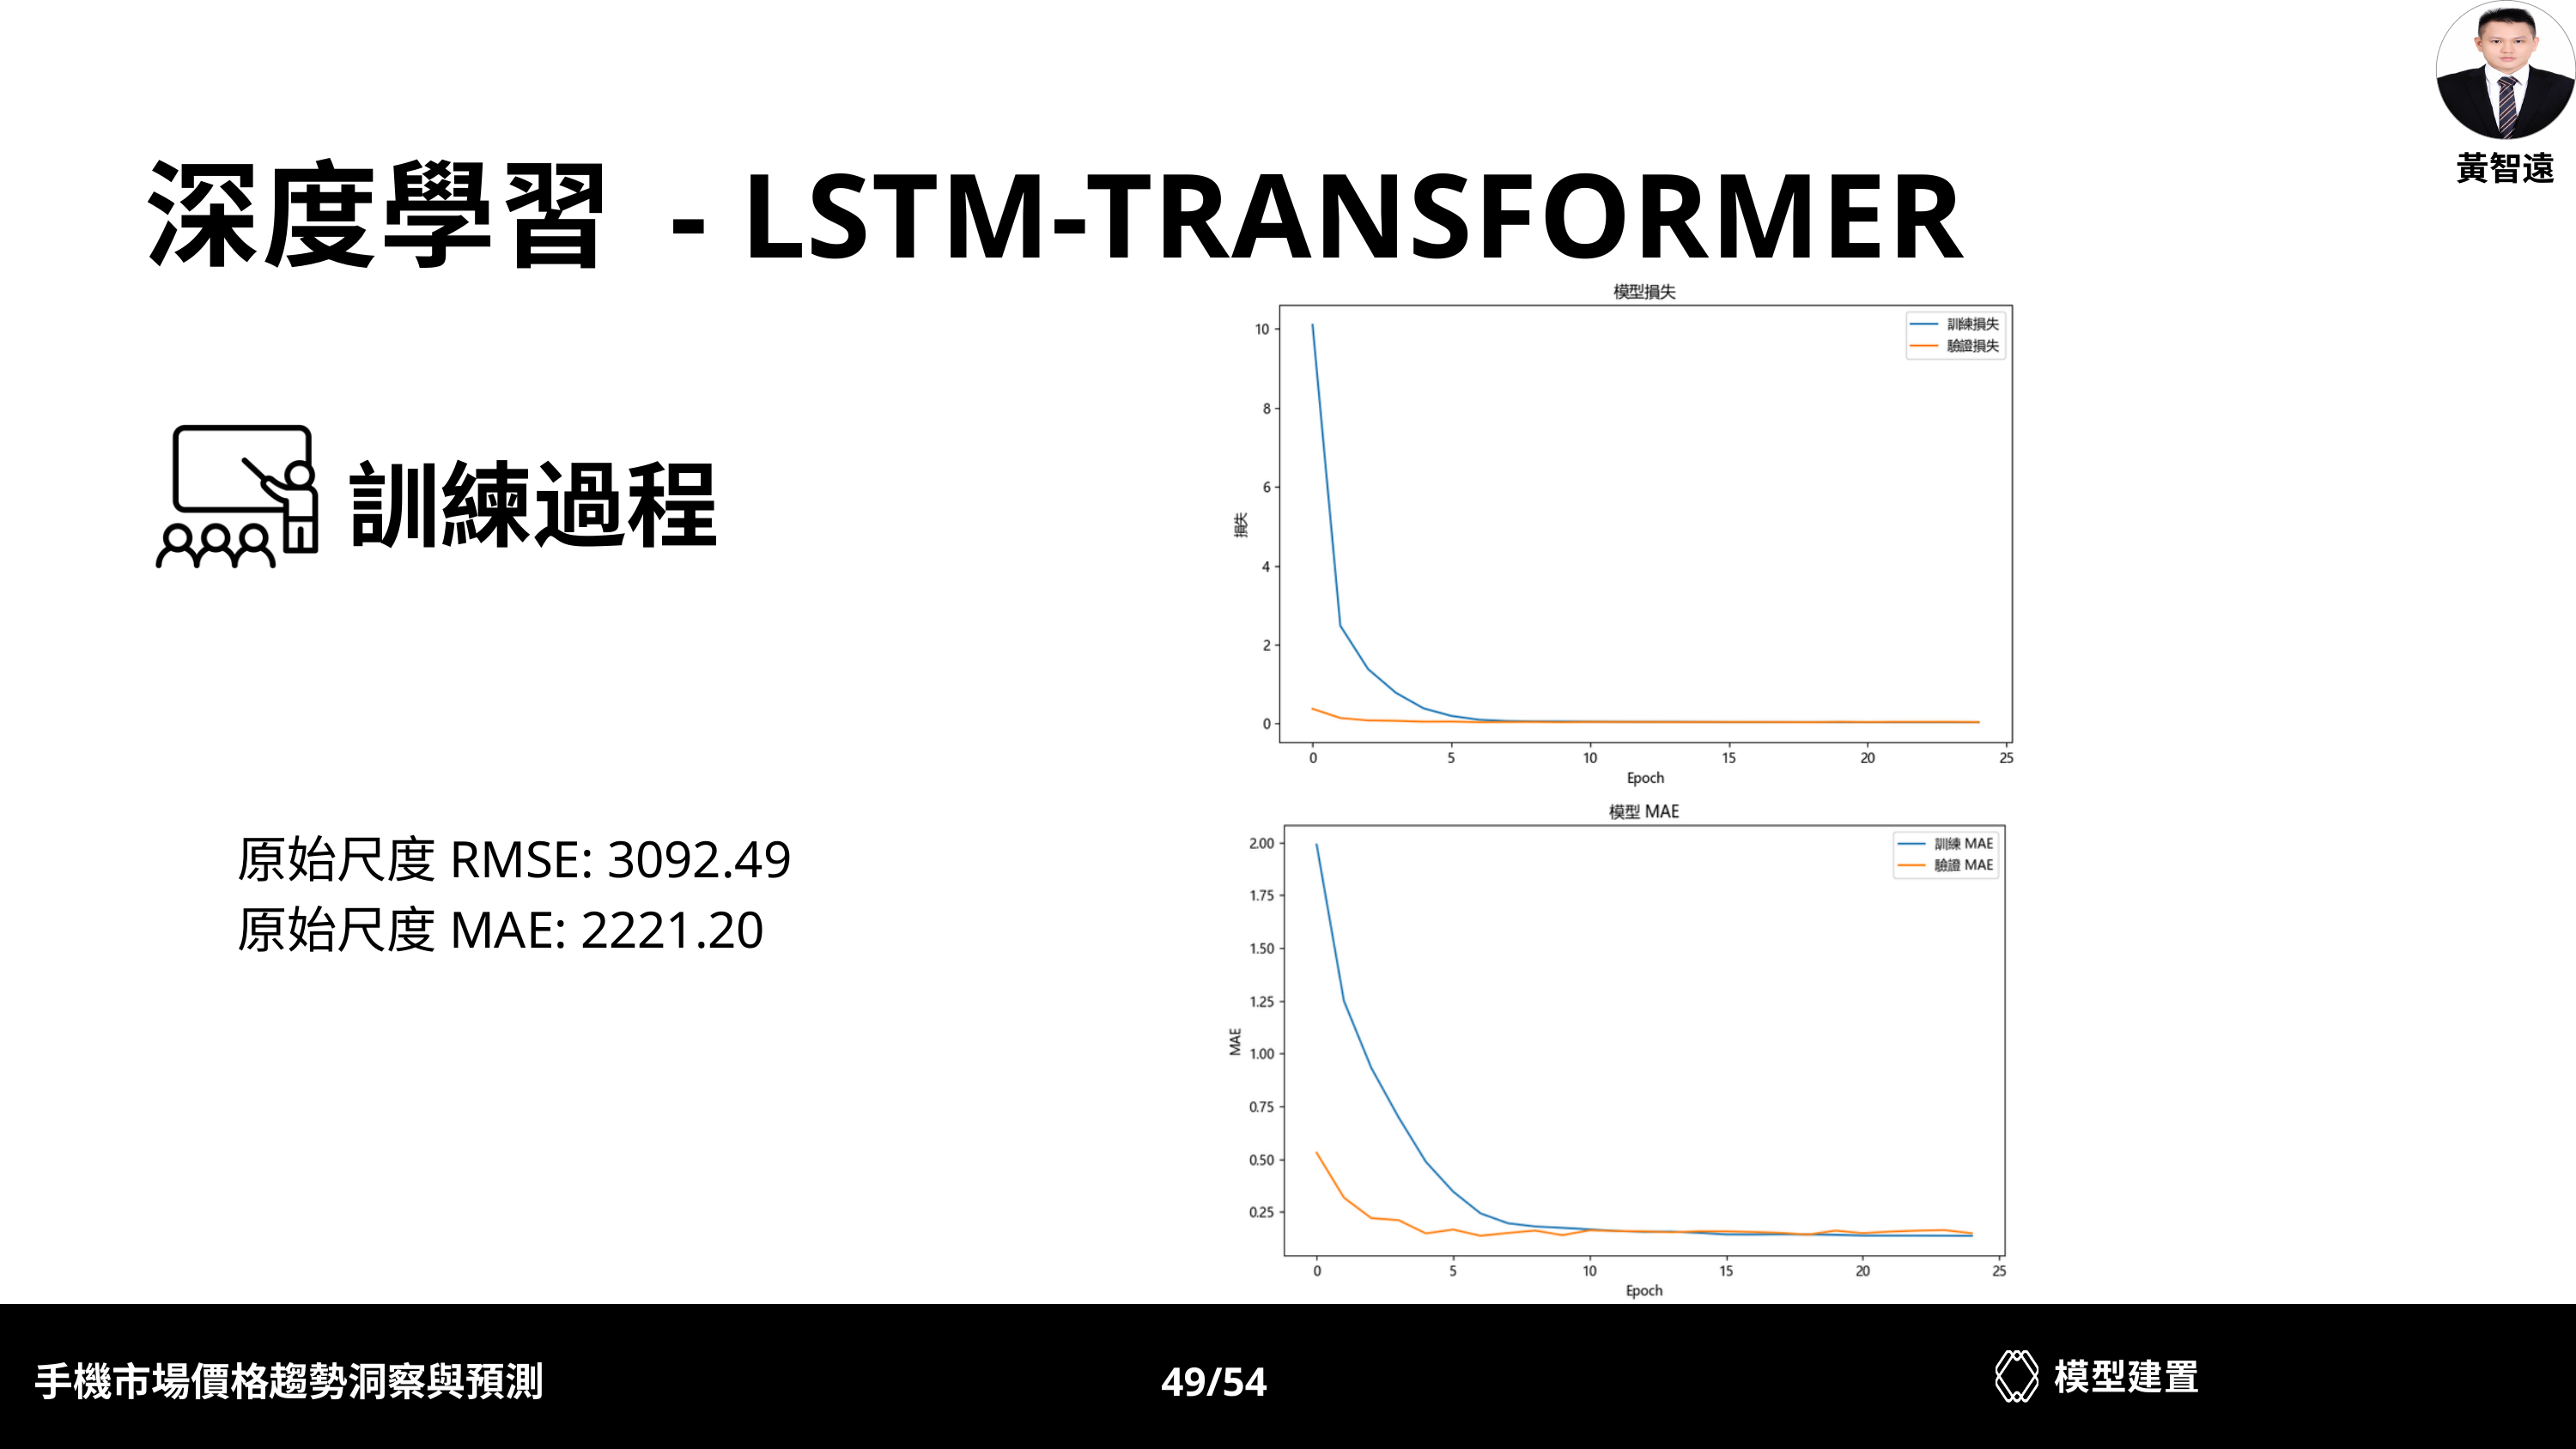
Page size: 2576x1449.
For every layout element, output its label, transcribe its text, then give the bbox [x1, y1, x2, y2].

text_box 原始尺度RMSE: 3092.49 原始尺度MAE: 2221.20 [237, 817, 797, 1028]
text_box [144, 404, 330, 589]
text_box 深度學習 - LSTM-TRANSFORMER [144, 149, 2303, 282]
text_box 訓練過程 [329, 427, 738, 558]
text_box [1224, 282, 2029, 791]
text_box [2435, 0, 2576, 185]
text_box [1224, 800, 2029, 1303]
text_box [1995, 1349, 2432, 1403]
